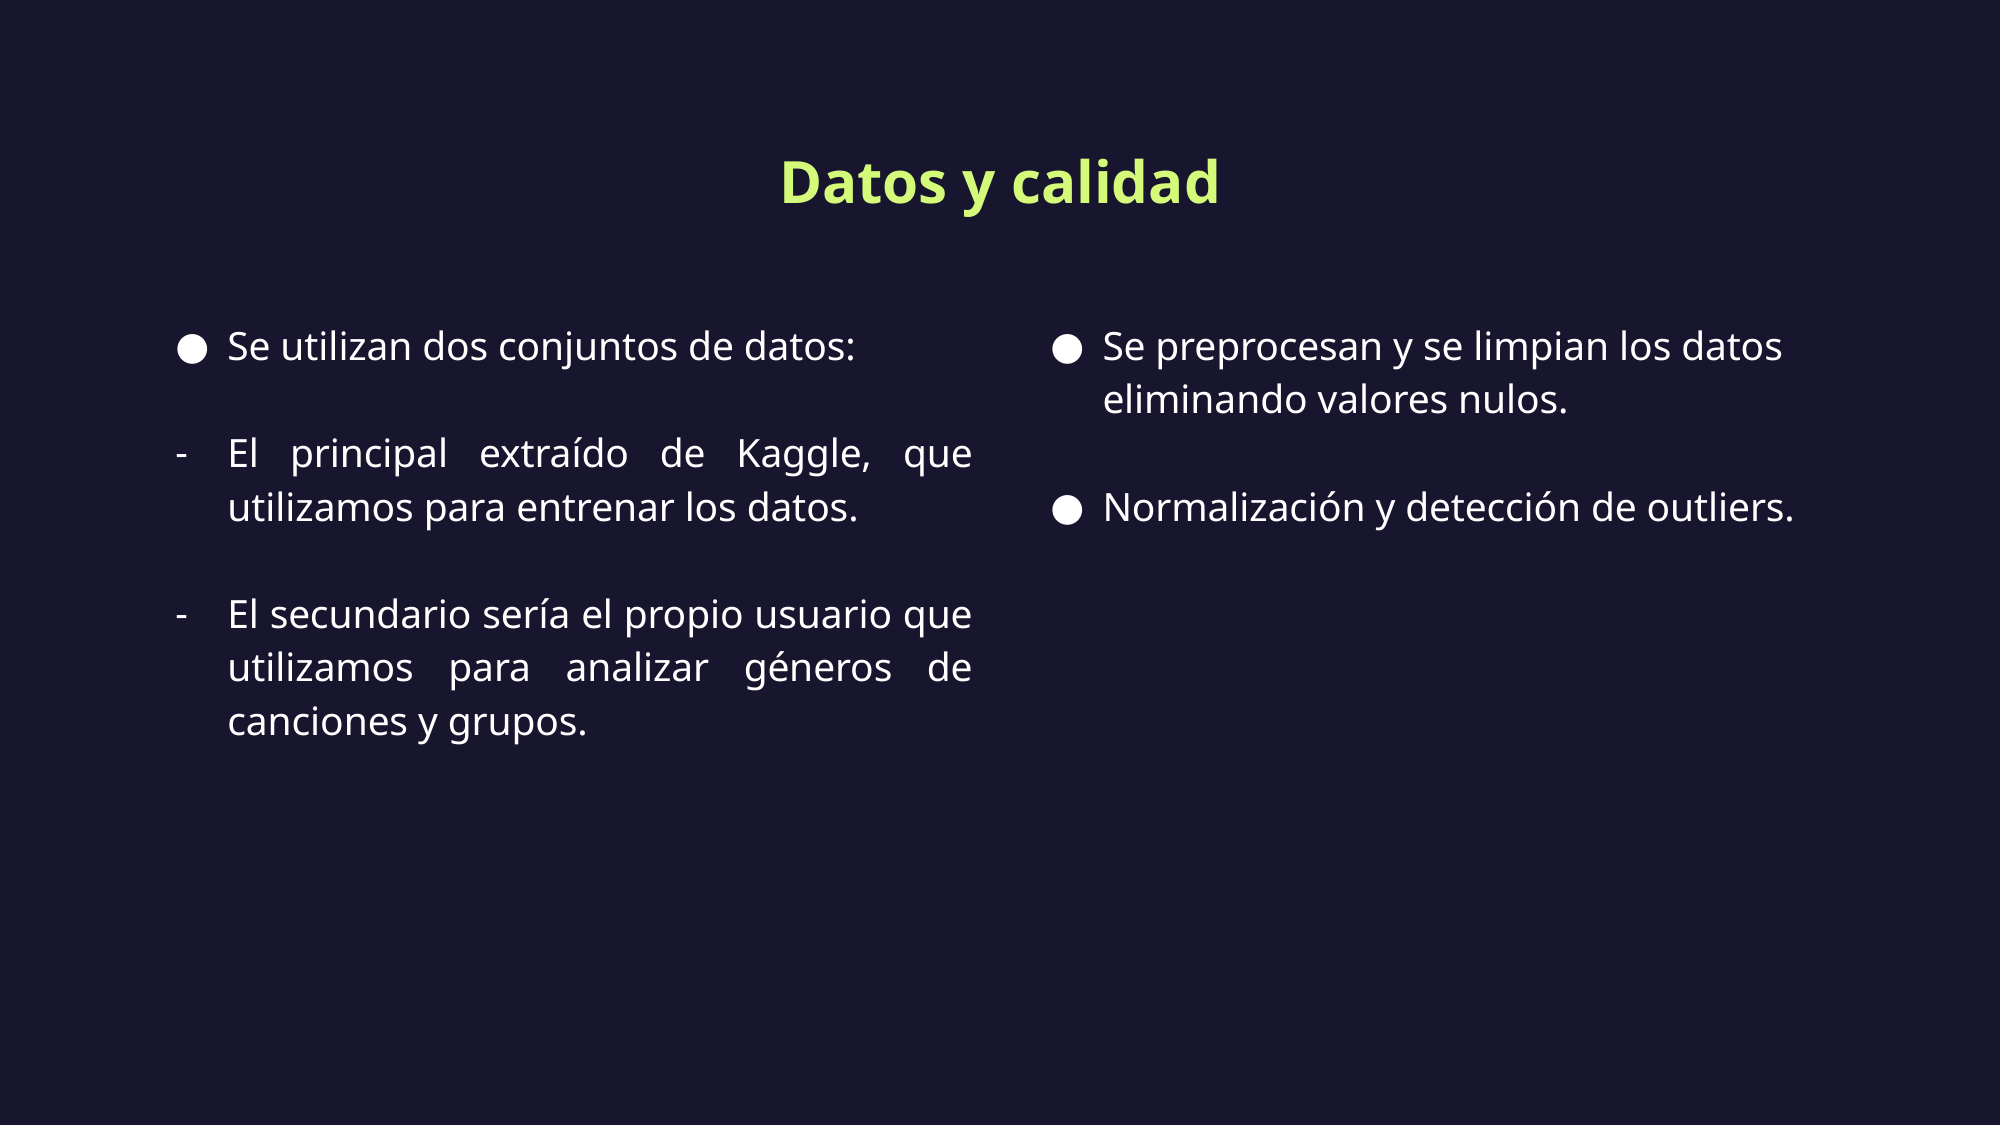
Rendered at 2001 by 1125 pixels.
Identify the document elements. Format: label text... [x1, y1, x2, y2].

list Se preprocesan y se limpian los datos eliminando valores nulos. Normalización y detección de outliers. [1012, 299, 1863, 1014]
list Se utilizan dos conjuntos de datos: El principal extraído de Kaggle, que utilizamos para entrenar los datos. El secundario sería el propio usuario que utilizamos para analizar géneros de canciones y grupos. [137, 299, 988, 1014]
title Datos y calidad [155, 117, 1844, 244]
